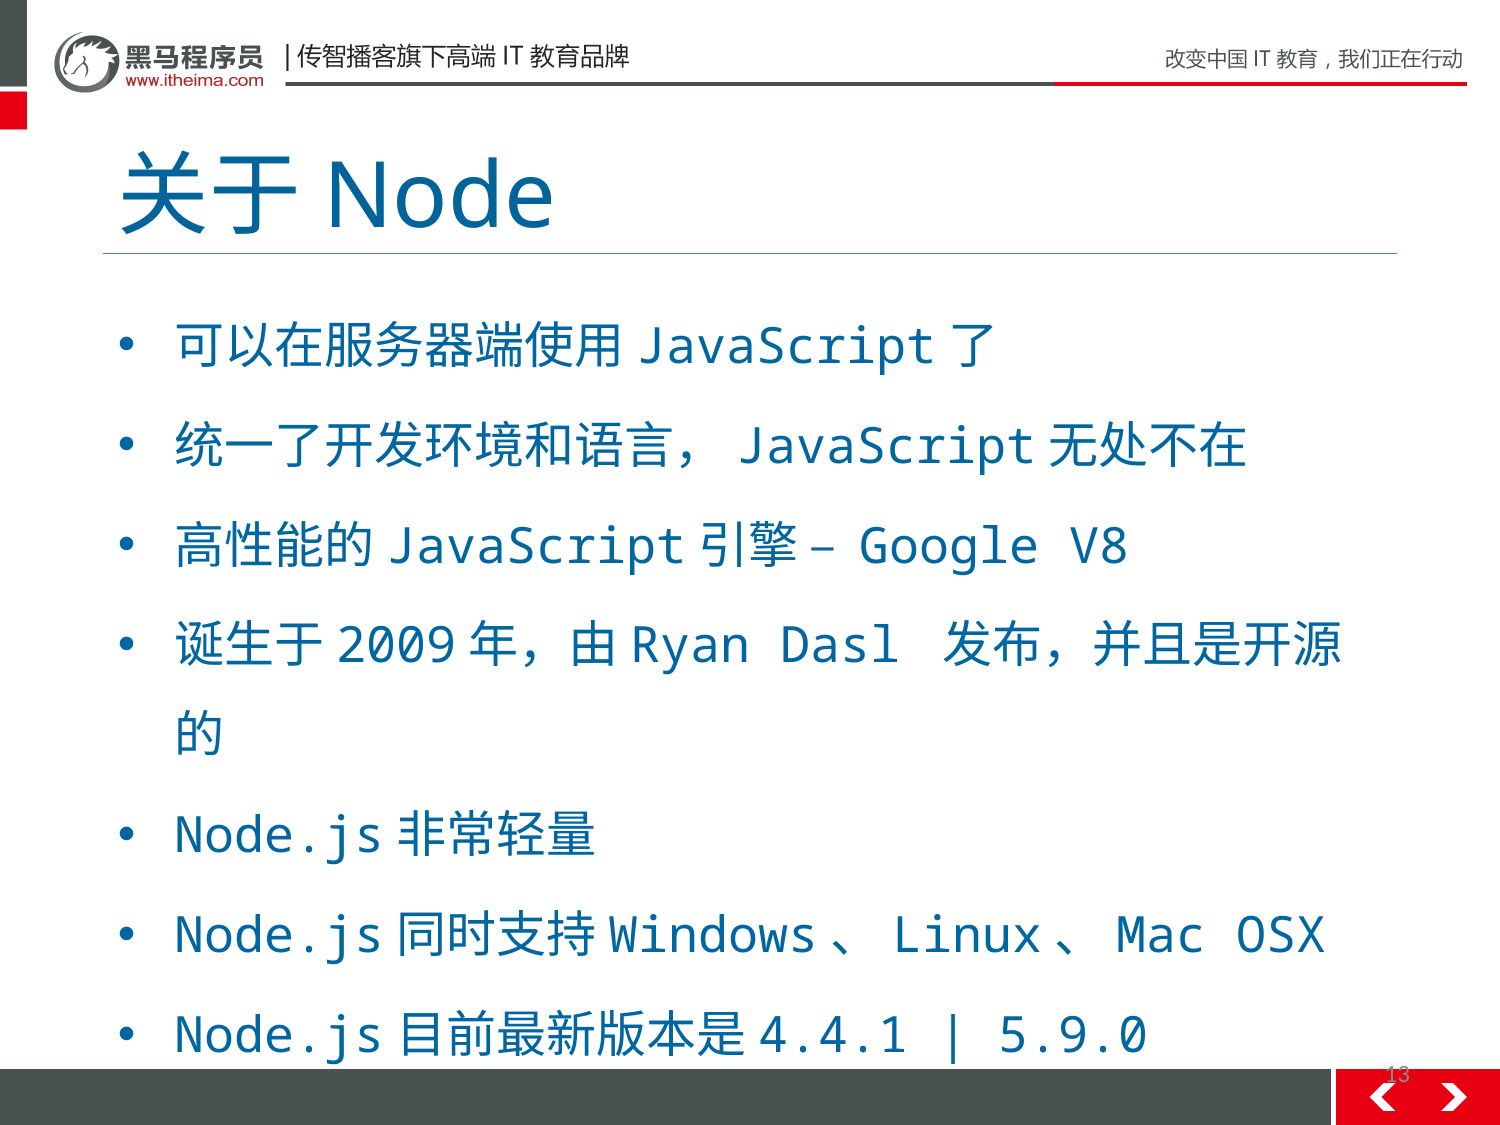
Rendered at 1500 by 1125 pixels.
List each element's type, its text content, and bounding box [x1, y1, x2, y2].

slide_number 13 [1074, 1042, 1425, 1103]
list 可以在服务器端使用JavaScript了 统一了开发环境和语言，JavaScript无处不在 高性能的JavaScript引擎 – Google V8 诞生于2009年，由Ryan Dasl 发布，并且是开源的 Node.js非常轻量 Node.js同时支持Windows、Linux、Mac OSX Node.js目前最新版本是4.4.1 | 5.9.0 [103, 275, 1397, 1040]
picture [0, 0, 1500, 1125]
title 关于Node [103, 95, 1397, 254]
